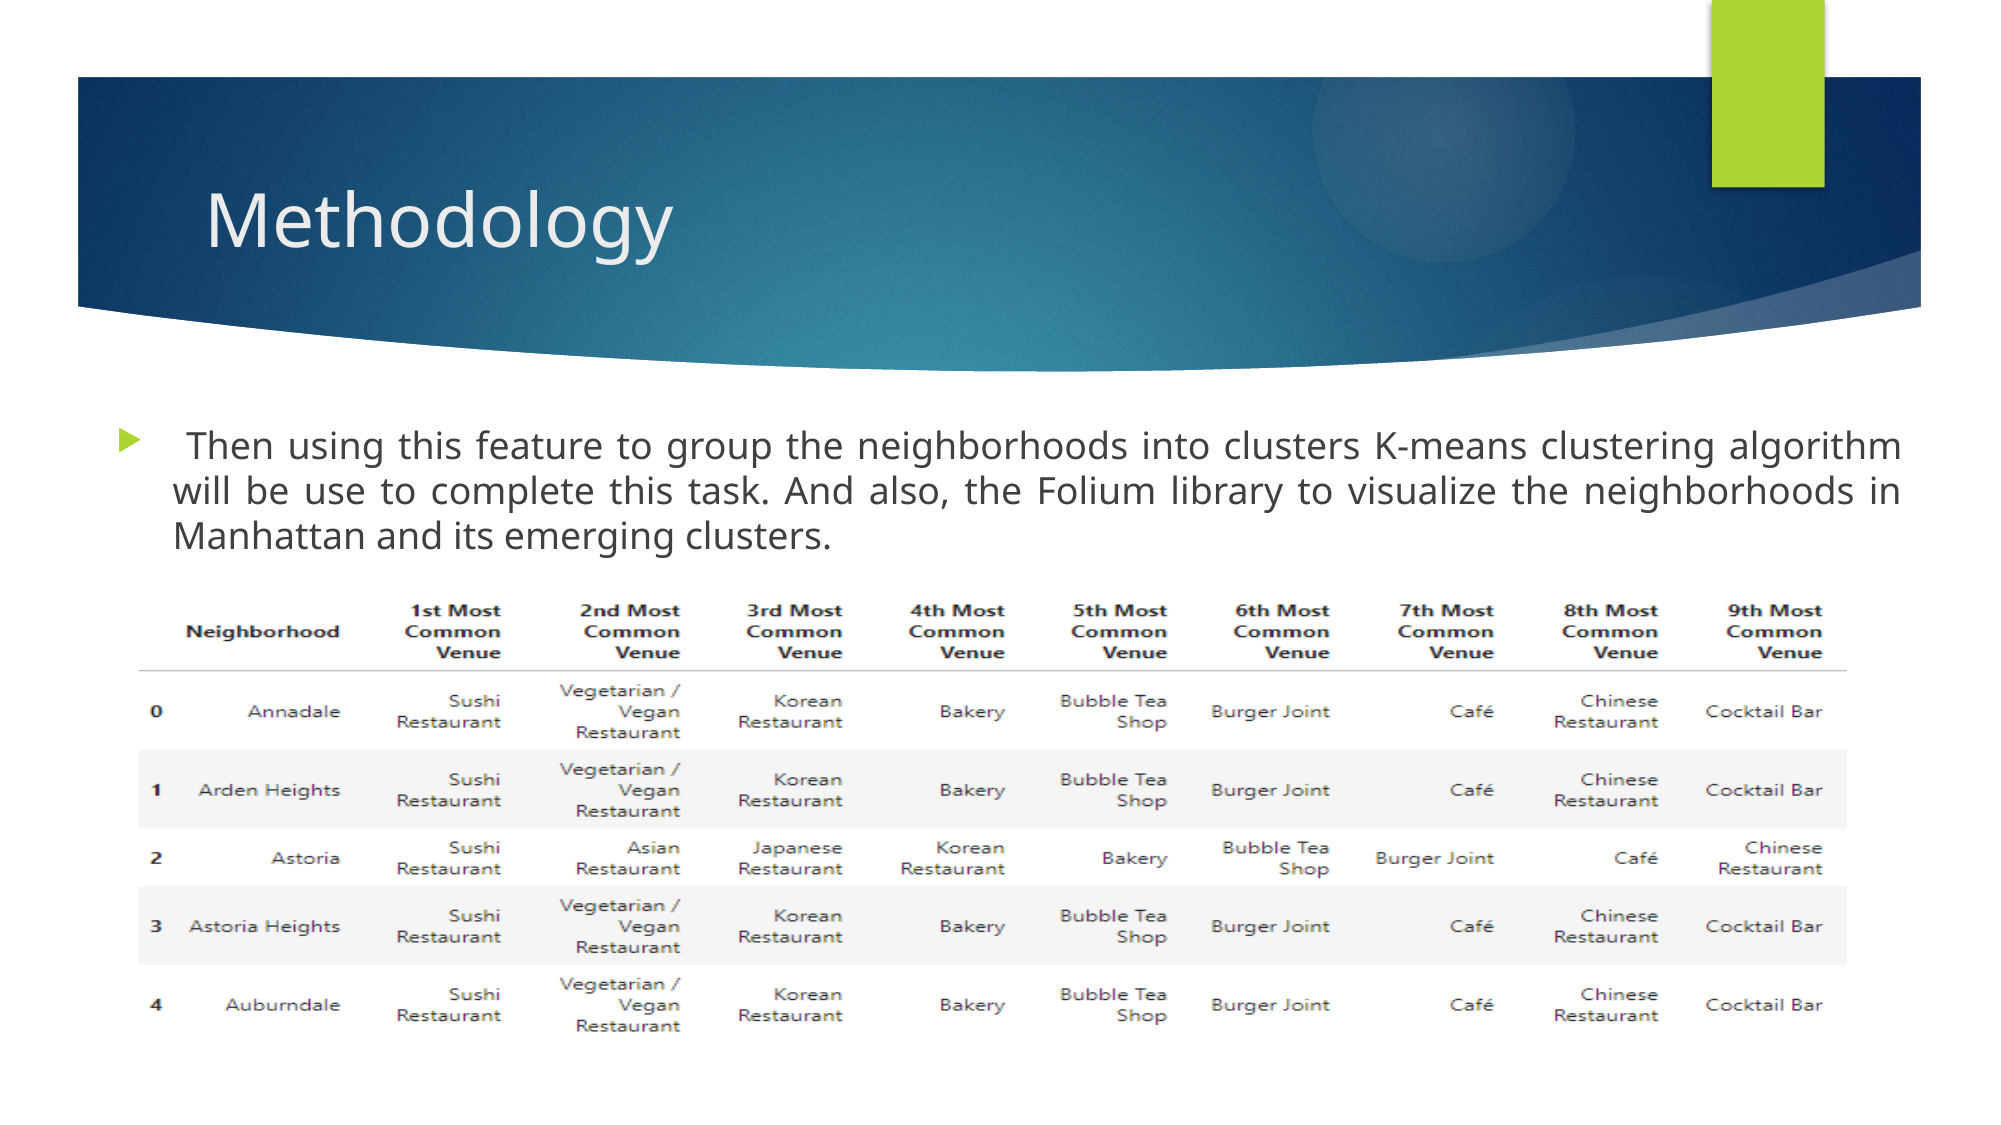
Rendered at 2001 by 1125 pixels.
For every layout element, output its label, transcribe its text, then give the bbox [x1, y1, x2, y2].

title Methodology [189, 159, 1627, 276]
list Then using this feature to group the neighborhoods into clusters K-means clustering algorithm will be use to complete this task. And also, the Folium library to visualize the neighborhoods in Manhattan and its emerging clusters. [101, 414, 1919, 758]
picture [126, 585, 1847, 1071]
